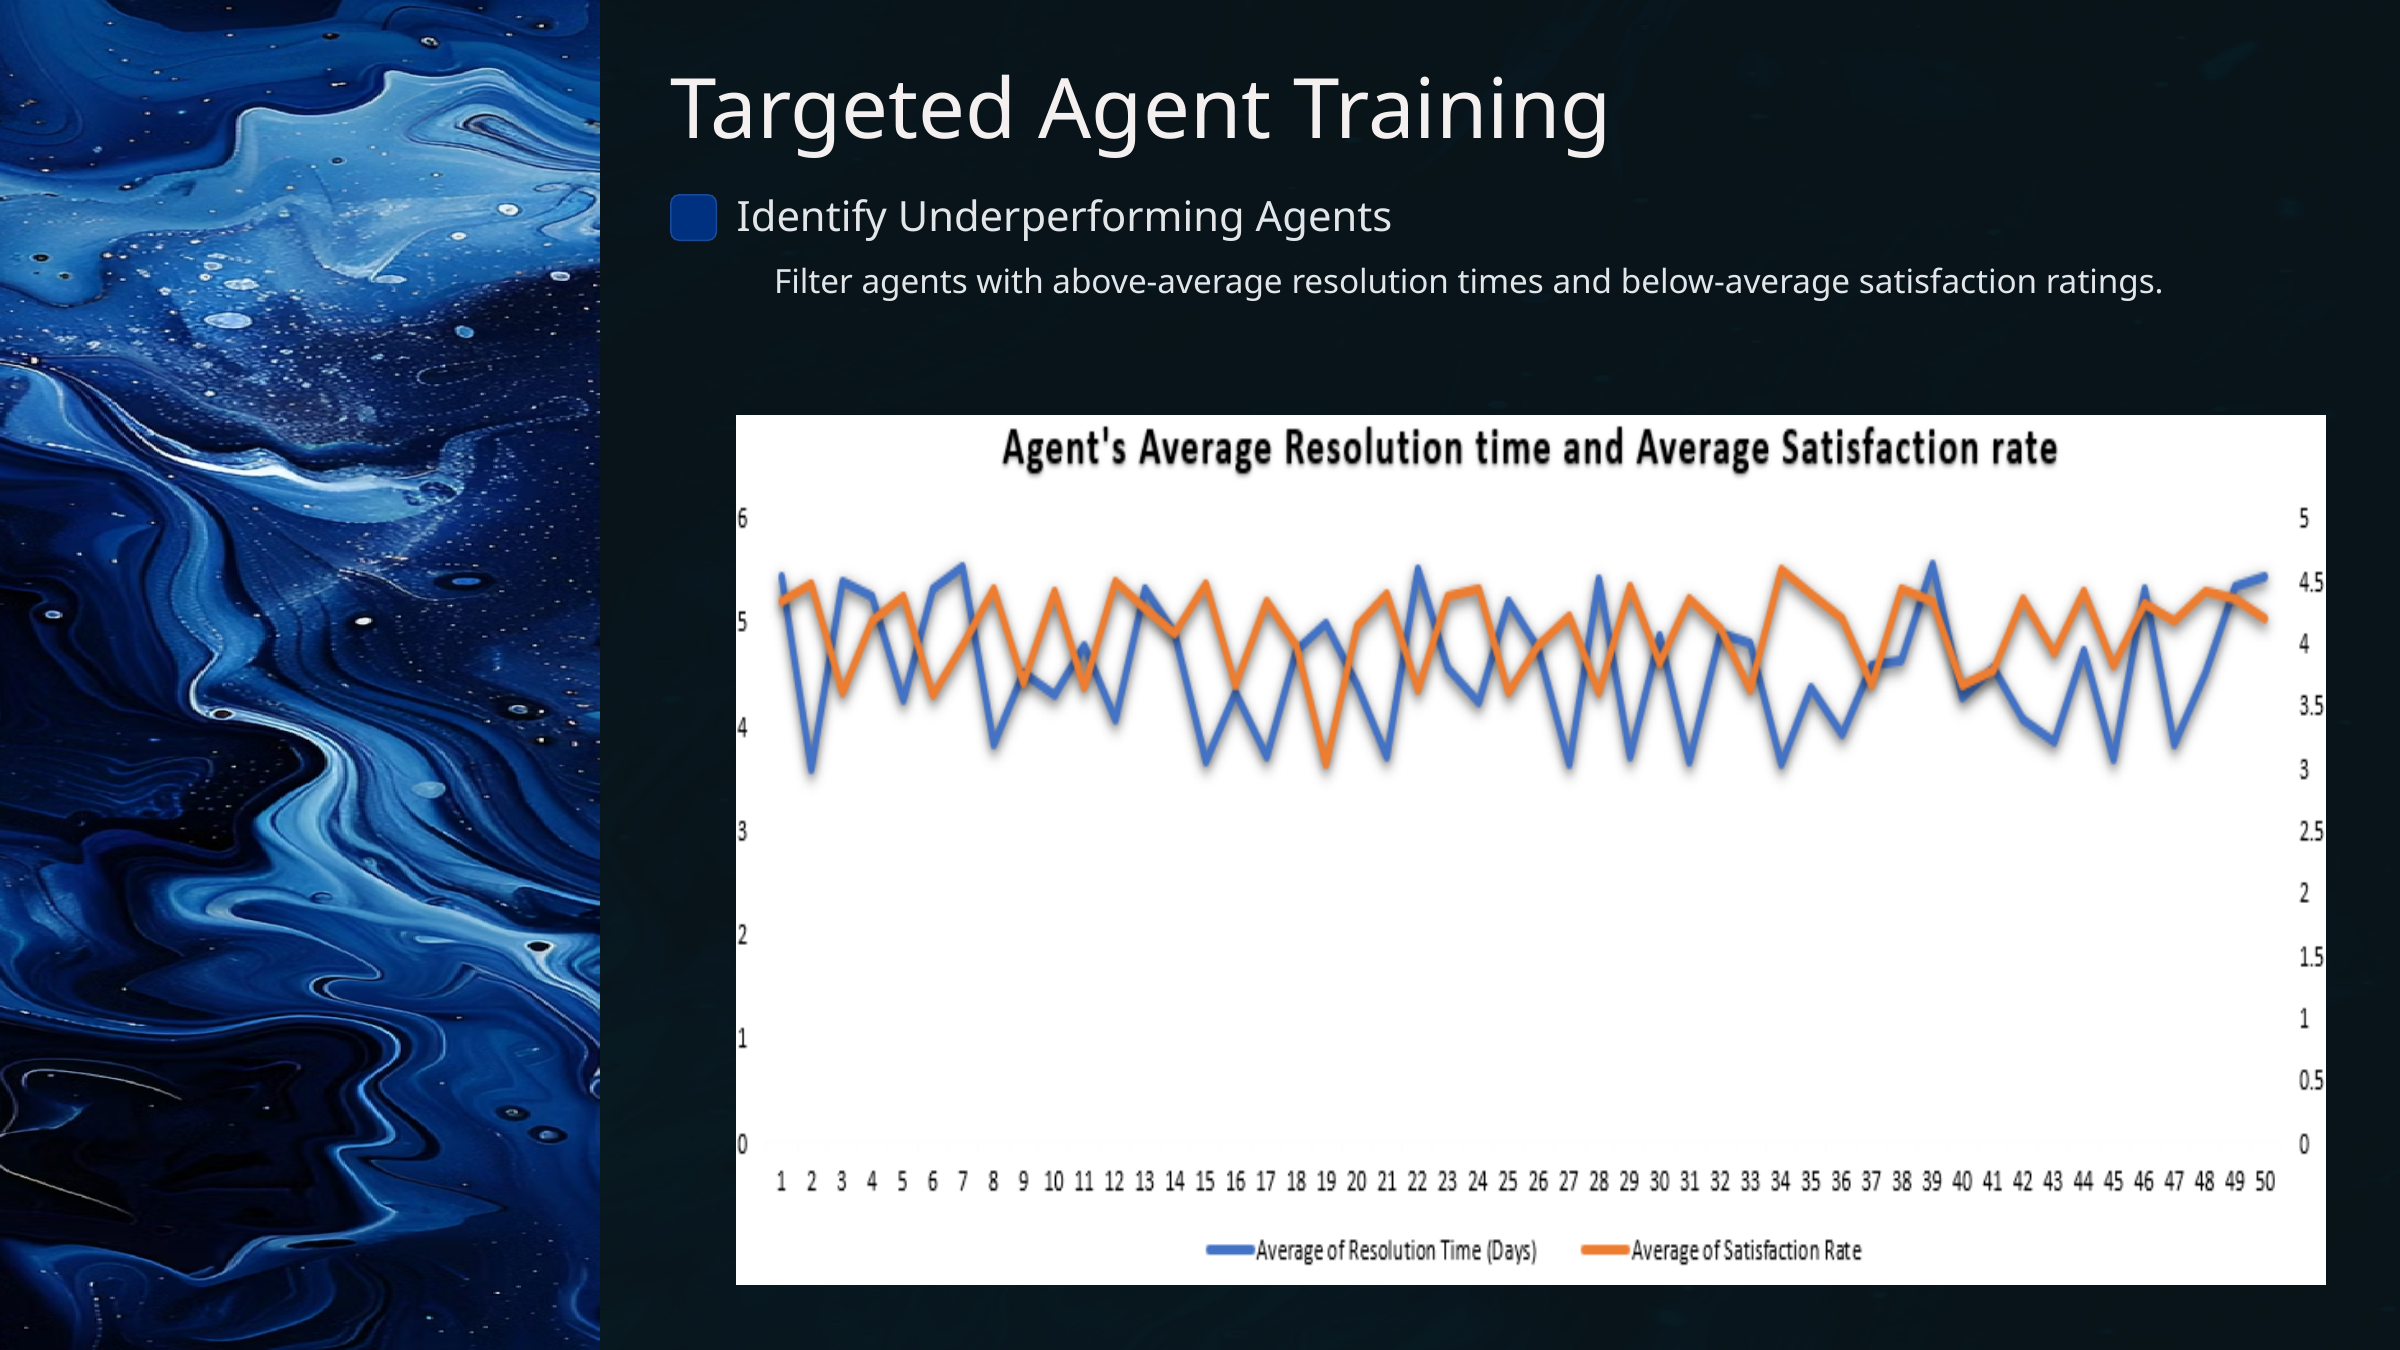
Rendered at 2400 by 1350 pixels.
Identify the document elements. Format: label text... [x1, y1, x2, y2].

text_box [670, 194, 717, 241]
text_box Filter agents with above-average resolution times and below-average satisfaction ratings. [774, 262, 2367, 295]
text_box Targeted Agent Training [670, 79, 2083, 143]
text_box Identify Underperforming Agents [736, 201, 1971, 234]
picture [736, 415, 2327, 1286]
picture [0, 0, 601, 1350]
